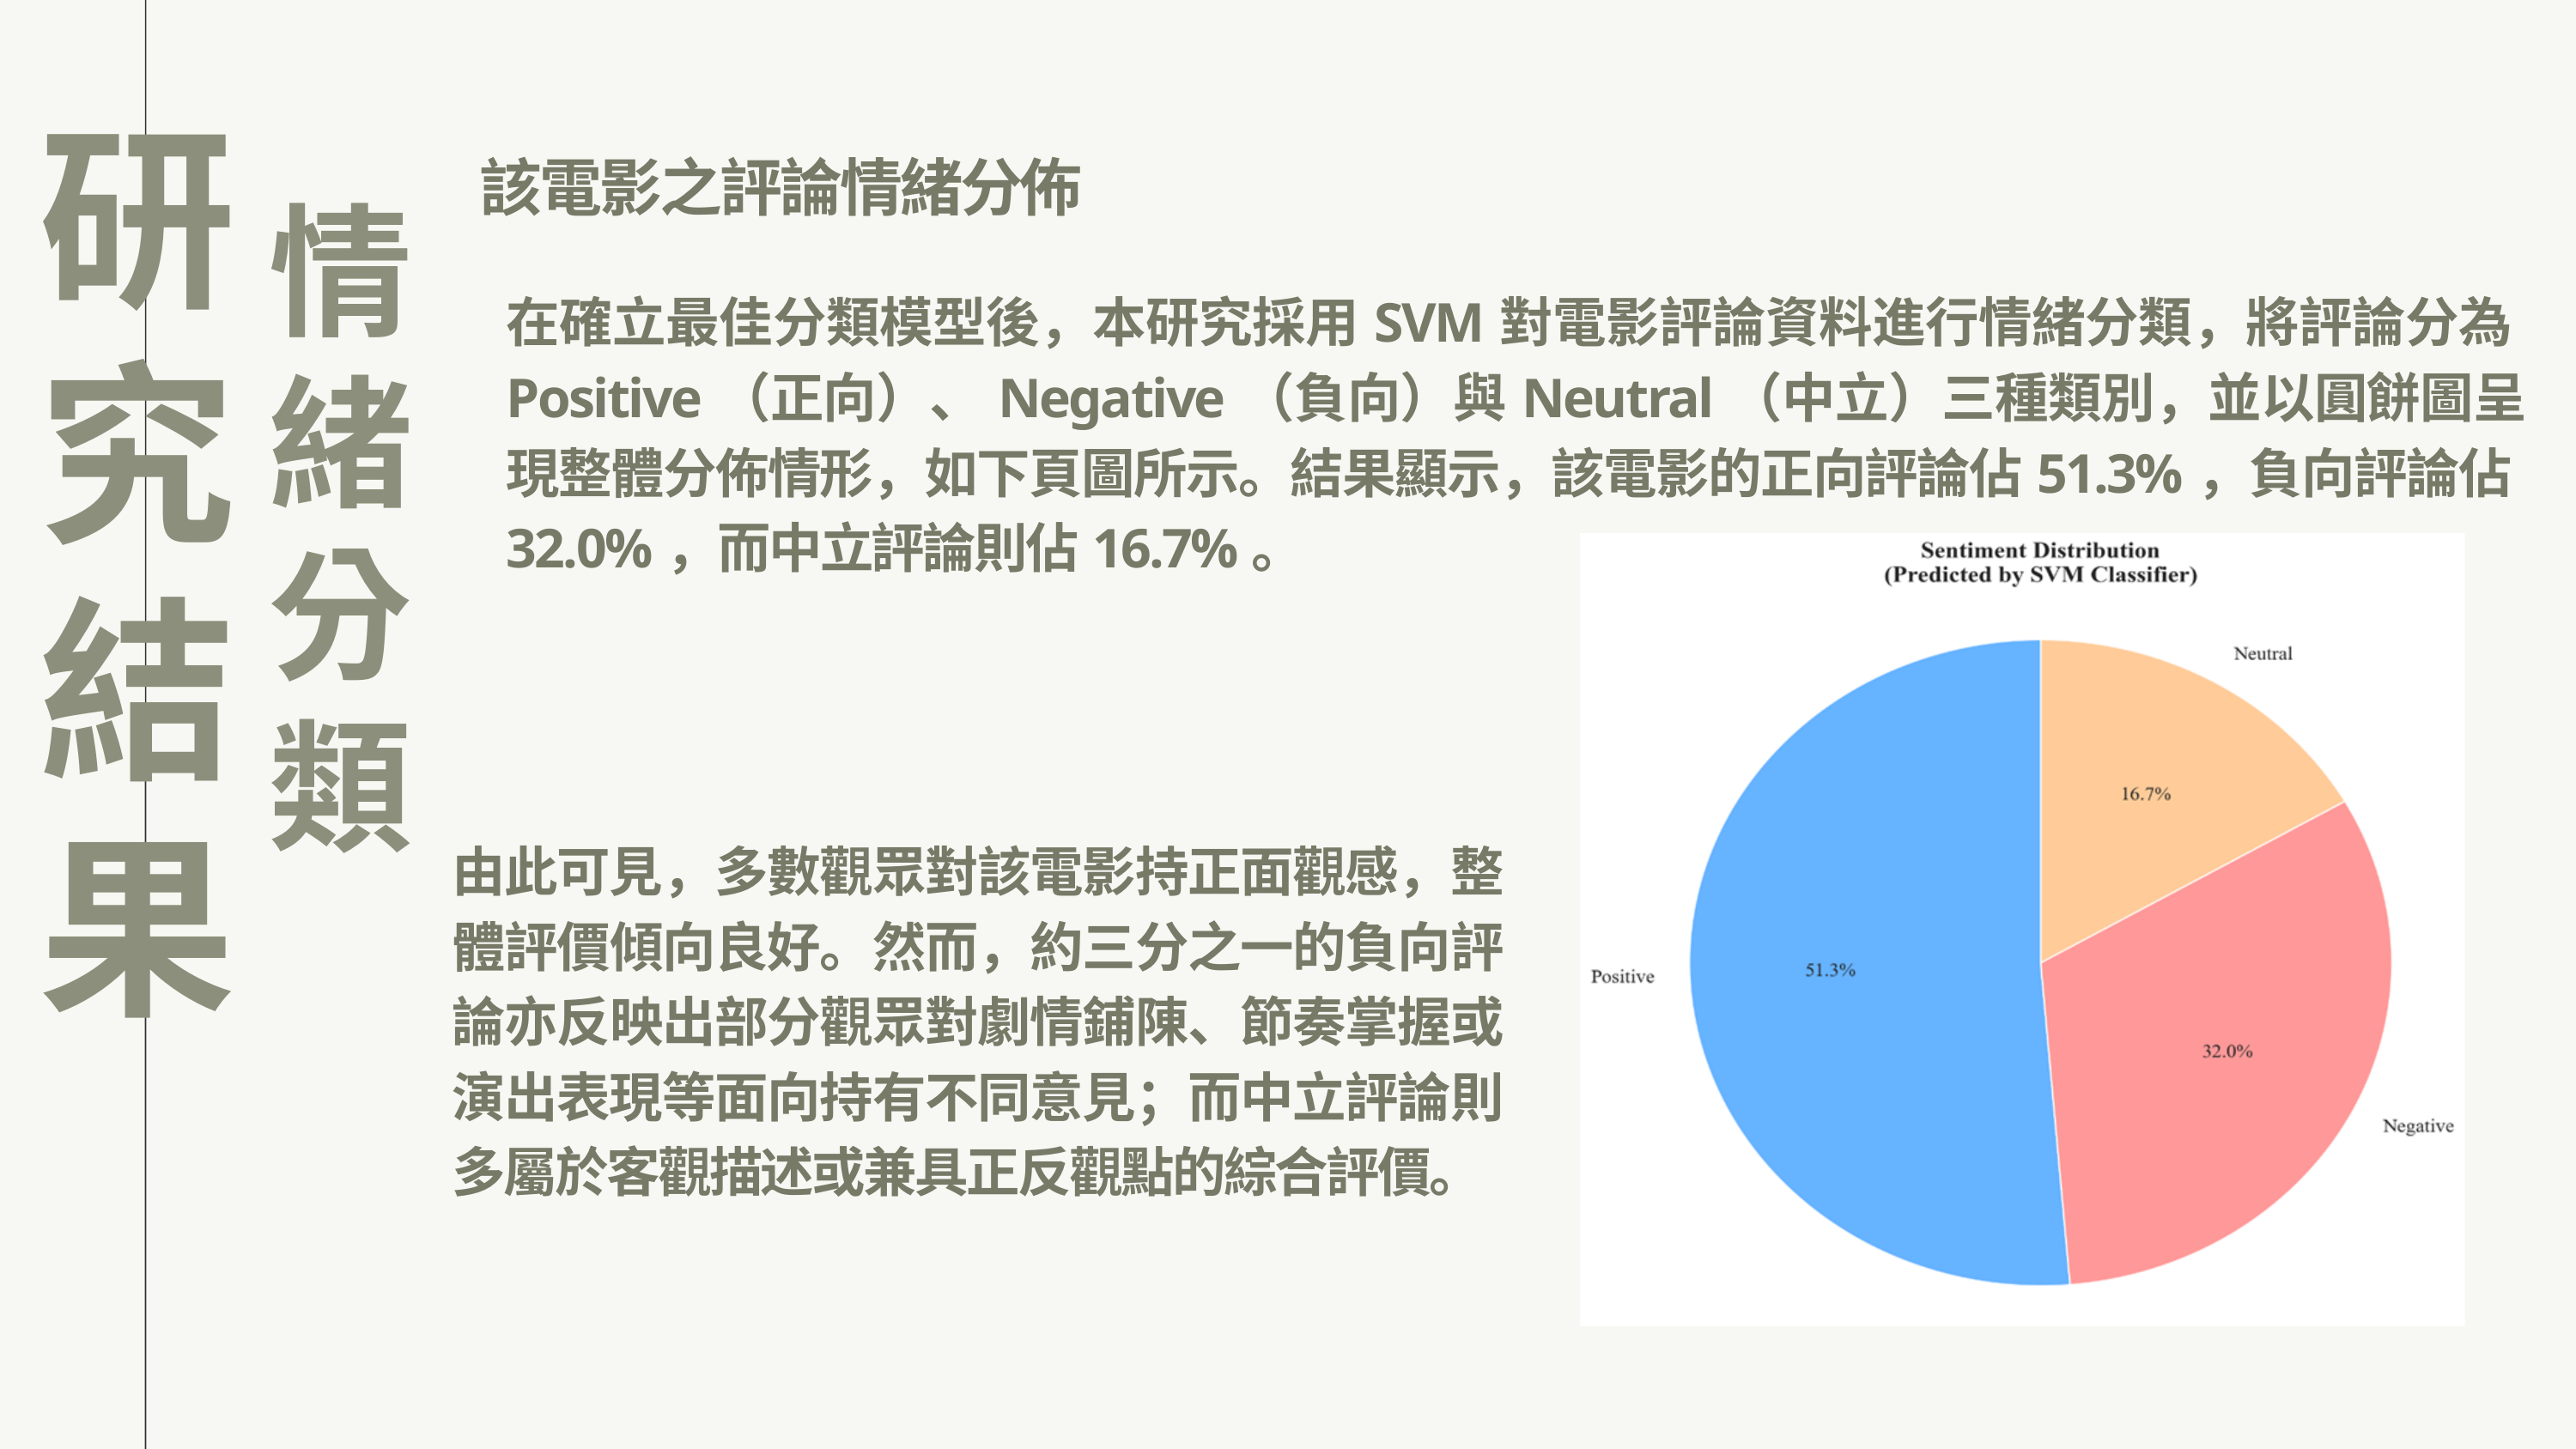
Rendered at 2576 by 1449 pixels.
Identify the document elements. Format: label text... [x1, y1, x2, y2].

text_box 研究結果 [0, 95, 236, 1040]
text_box 由此可見，多數觀眾對該電影持正面觀感，整體評價傾向良好。然而，約三分之一的負向評論亦反映出部分觀眾對劇情鋪陳、節奏掌握或演出表現等面向持有不同意見；而中立評論則多屬於客觀描述或兼具正反觀點的綜合評價。 [452, 827, 1502, 1203]
text_box 該電影之評論情緒分佈 [479, 135, 1288, 223]
text_box [1580, 533, 2465, 1326]
text_box 情緒分類 [240, 181, 412, 869]
text_box 在確立最佳分類模型後，本研究採用SVM對電影評論資料進行情緒分類，將評論分為Positive（正向）、Negative（負向）與Neutral（中立）三種類別，並以圓餅圖呈現整體分佈情形，如下頁圖所示。結果顯示，該電影的正向評論佔51.3%，負向評論佔32.0%，而中立評論則佔16.7%。 [506, 277, 2525, 579]
